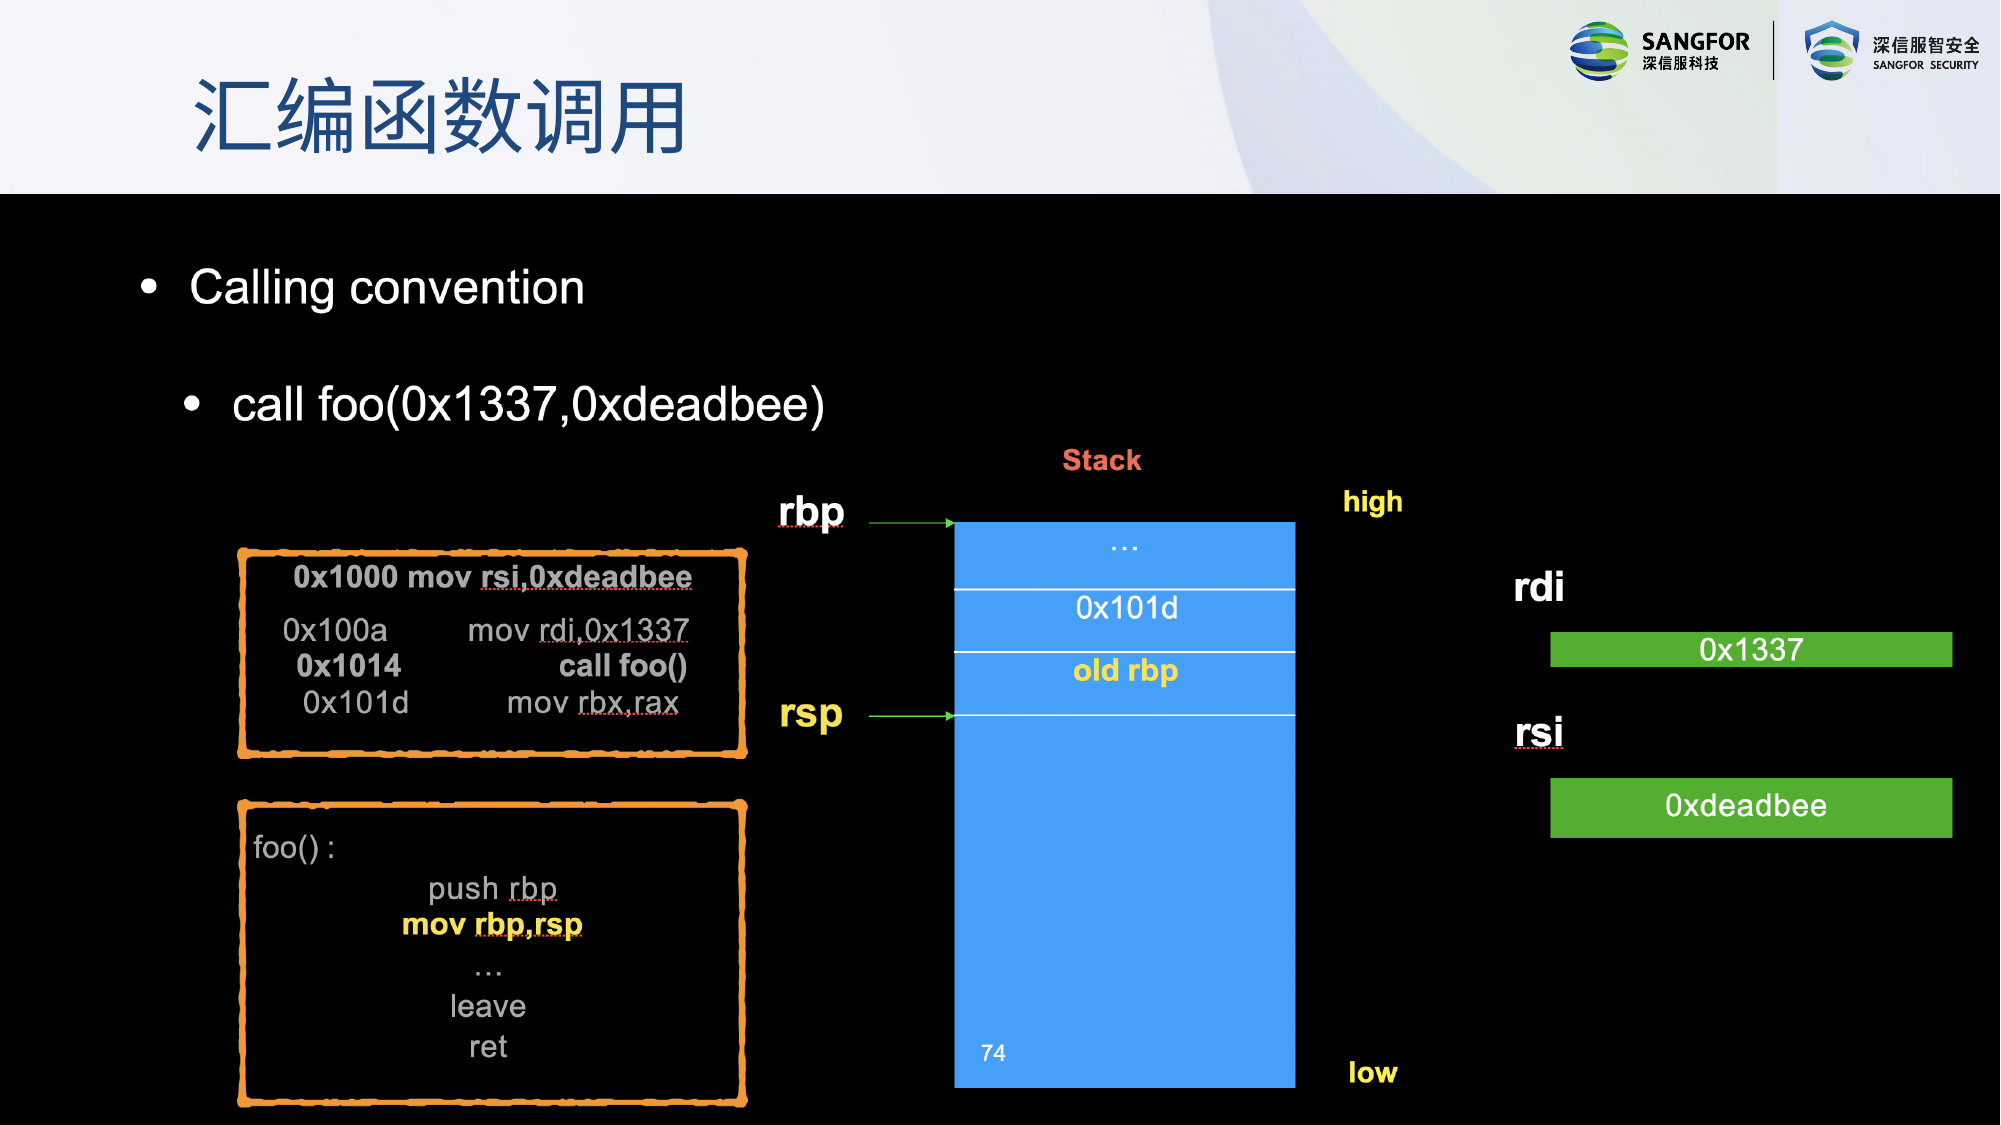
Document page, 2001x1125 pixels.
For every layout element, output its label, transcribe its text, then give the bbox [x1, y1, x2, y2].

picture [0, 0, 2001, 1125]
text_box 汇编函数调用 [22, 25, 707, 173]
